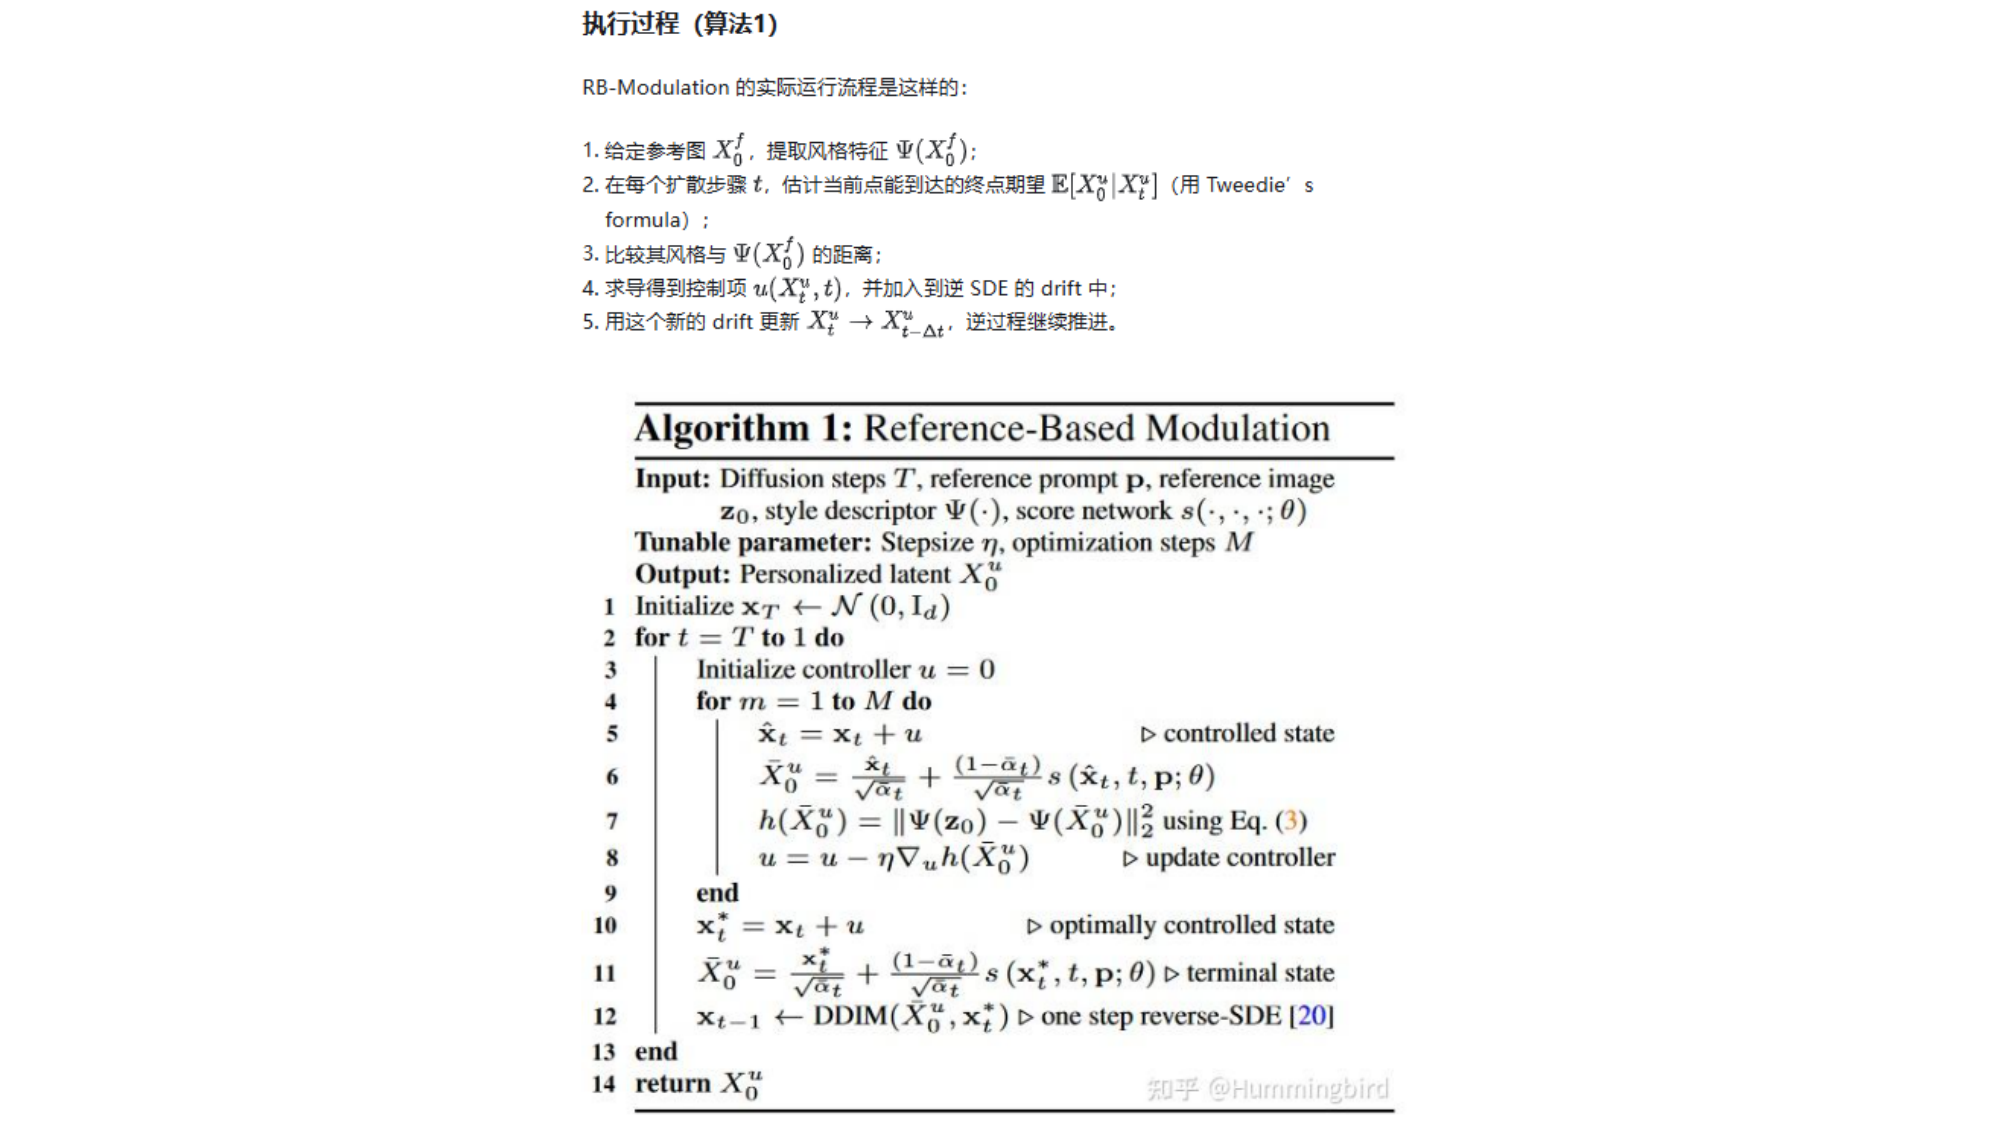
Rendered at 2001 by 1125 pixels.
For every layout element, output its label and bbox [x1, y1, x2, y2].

picture [565, 0, 1435, 1125]
